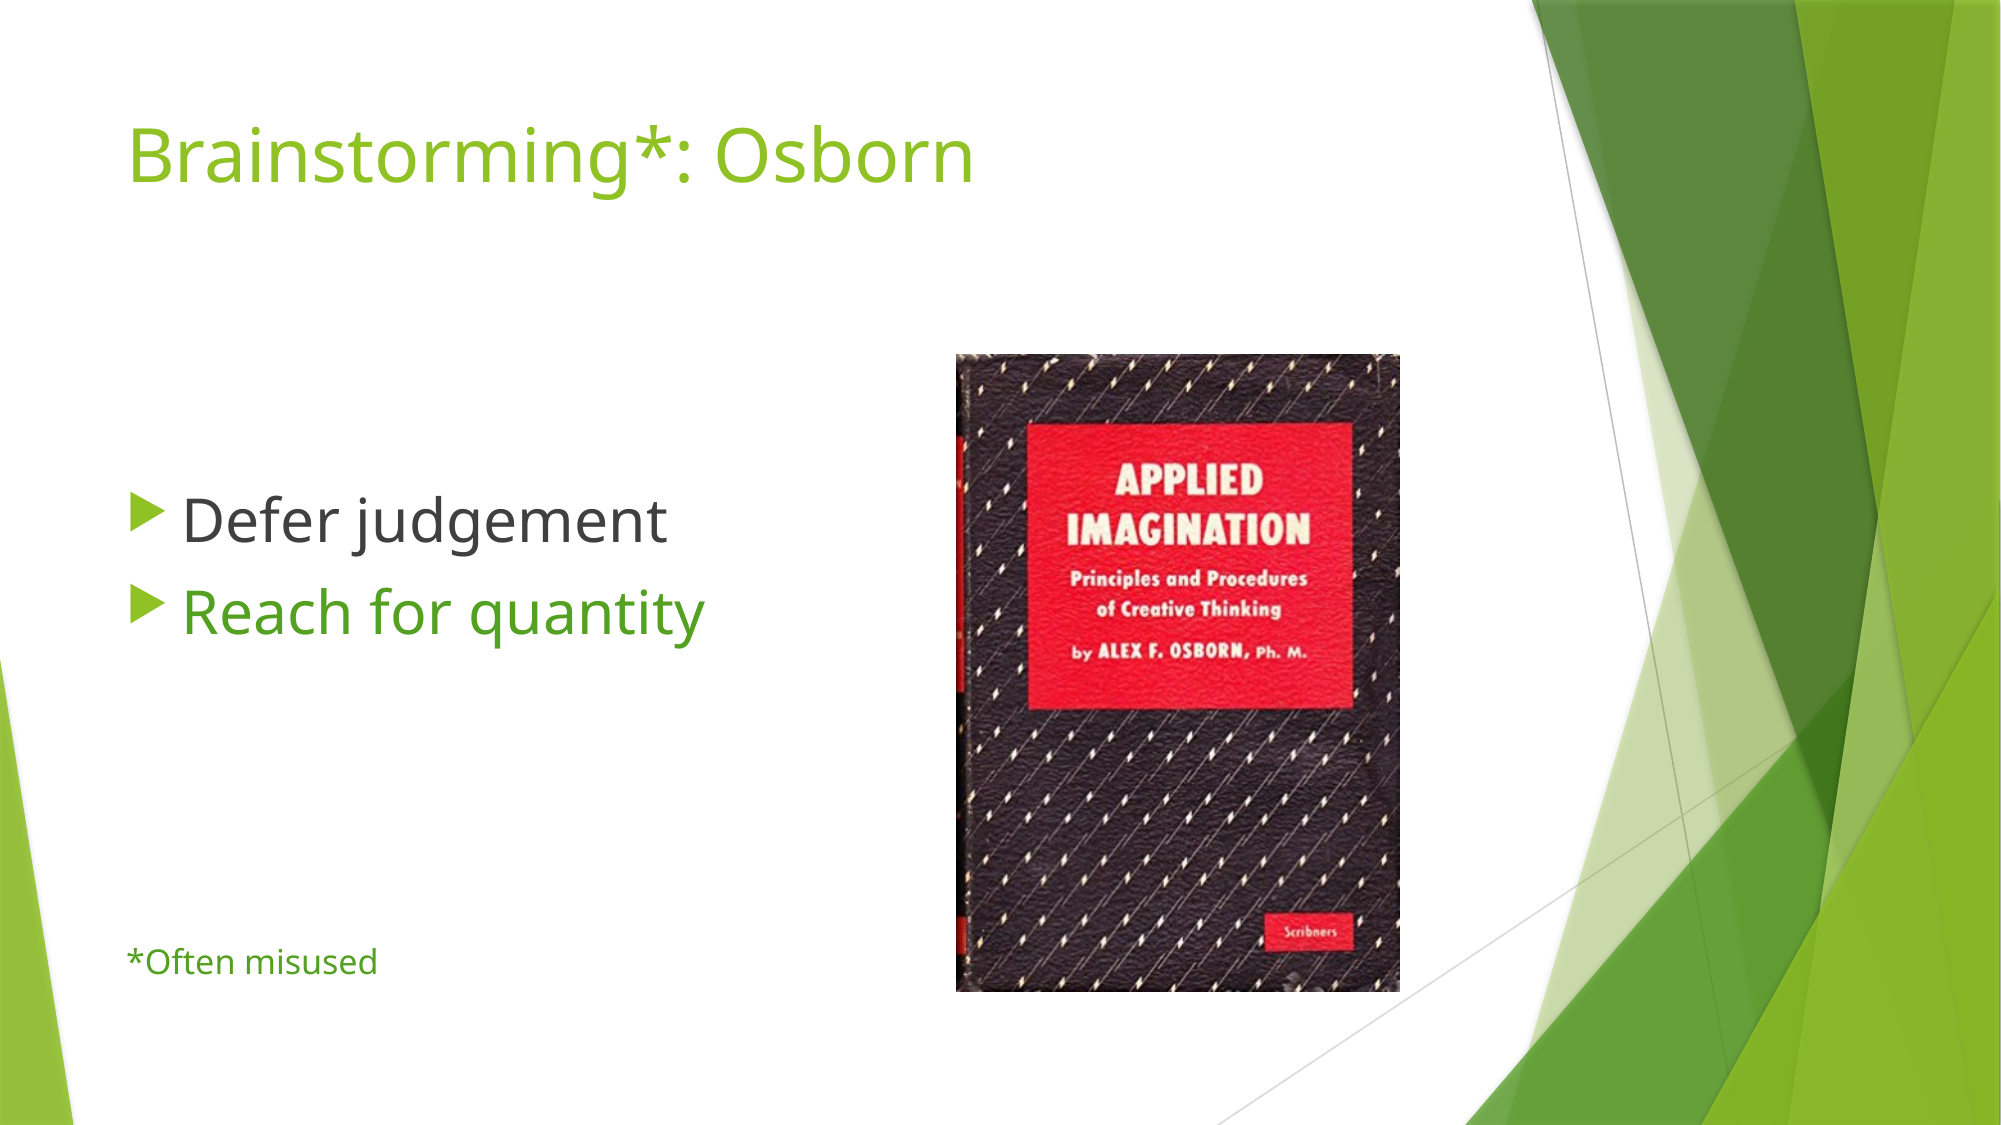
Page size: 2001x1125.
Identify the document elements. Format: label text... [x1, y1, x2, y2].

title Brainstorming*: Osborn [111, 99, 1522, 317]
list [955, 353, 1401, 992]
list Defer judgement Reach for quantity *Often misused [111, 354, 798, 992]
